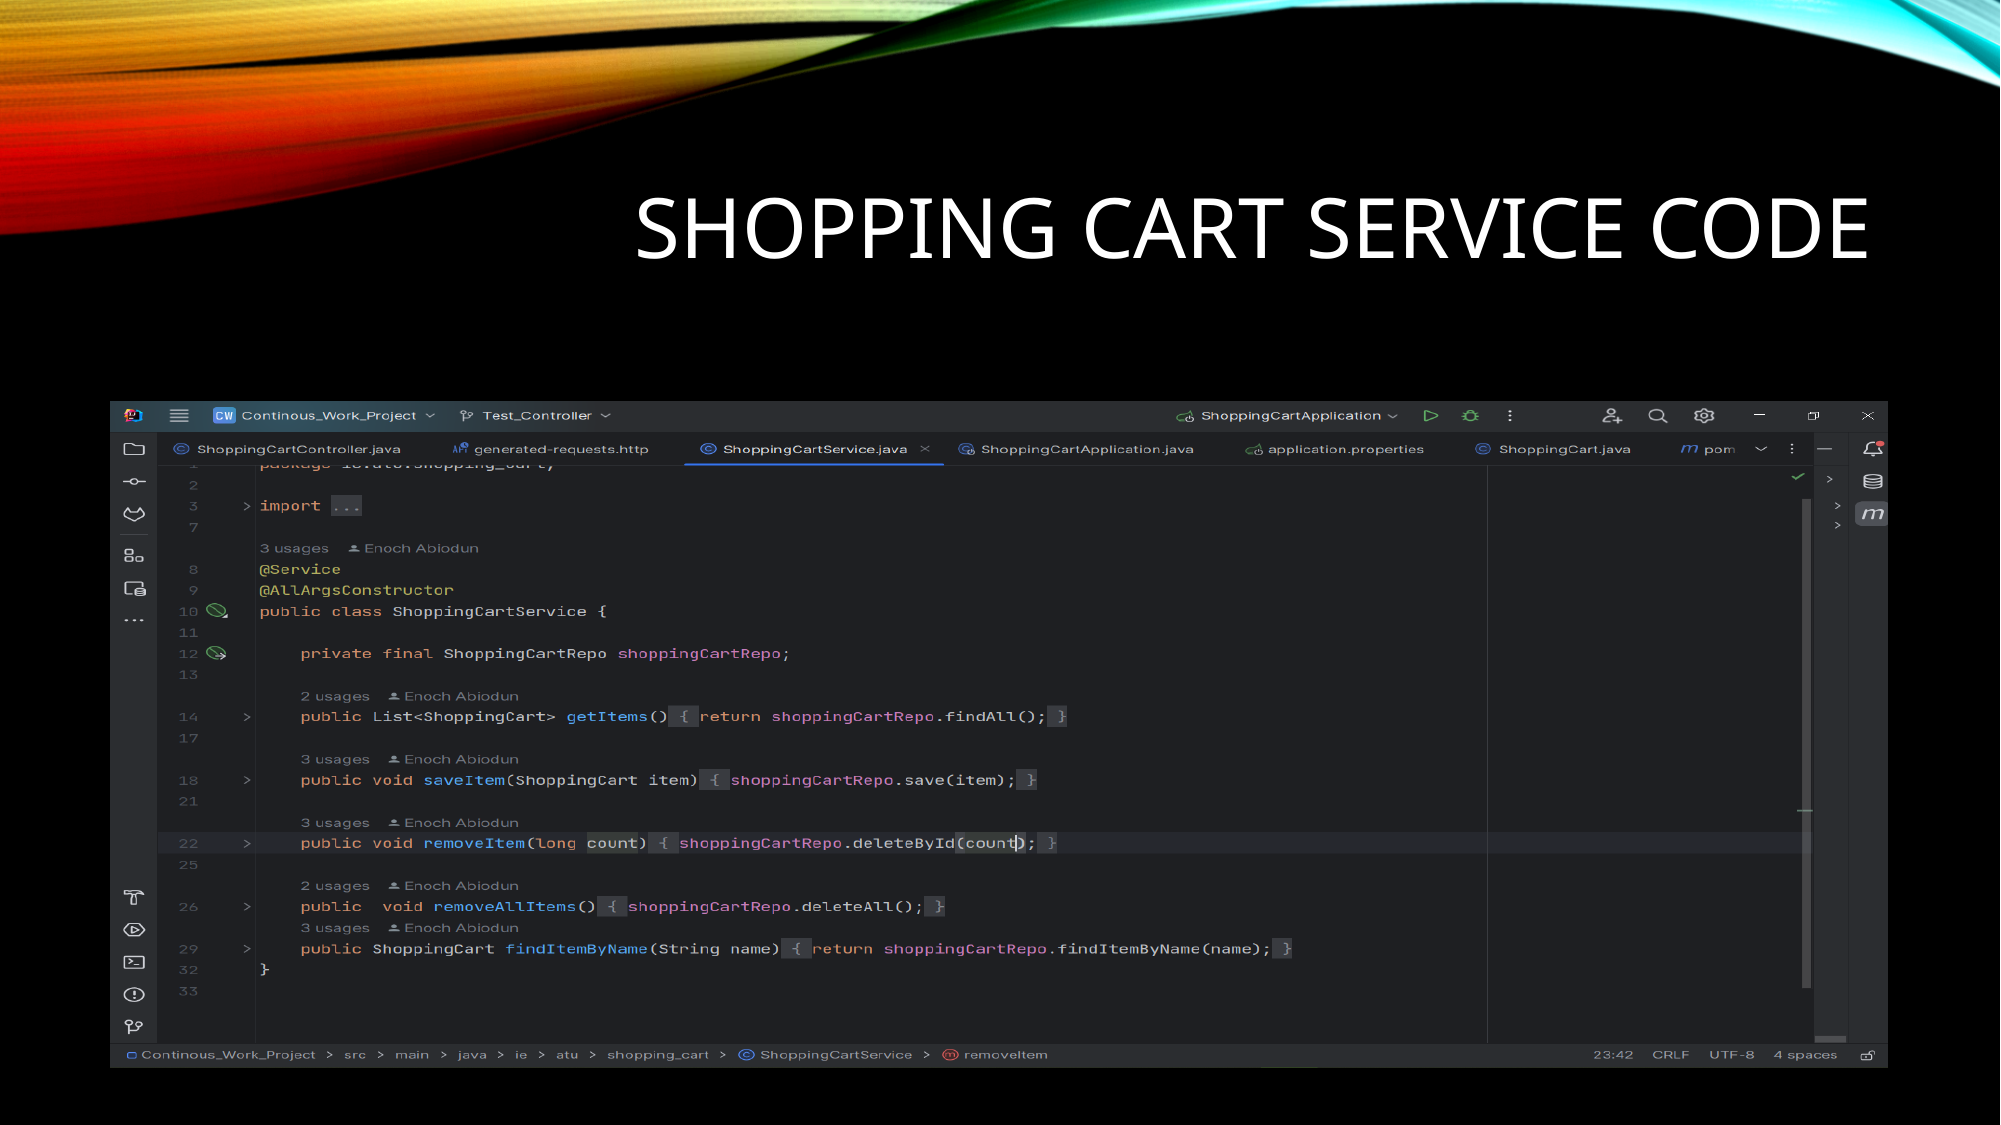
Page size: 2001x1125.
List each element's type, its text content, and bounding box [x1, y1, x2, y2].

title Shopping cart service code [474, 125, 1888, 338]
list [109, 401, 1888, 1068]
picture [0, 0, 2000, 237]
